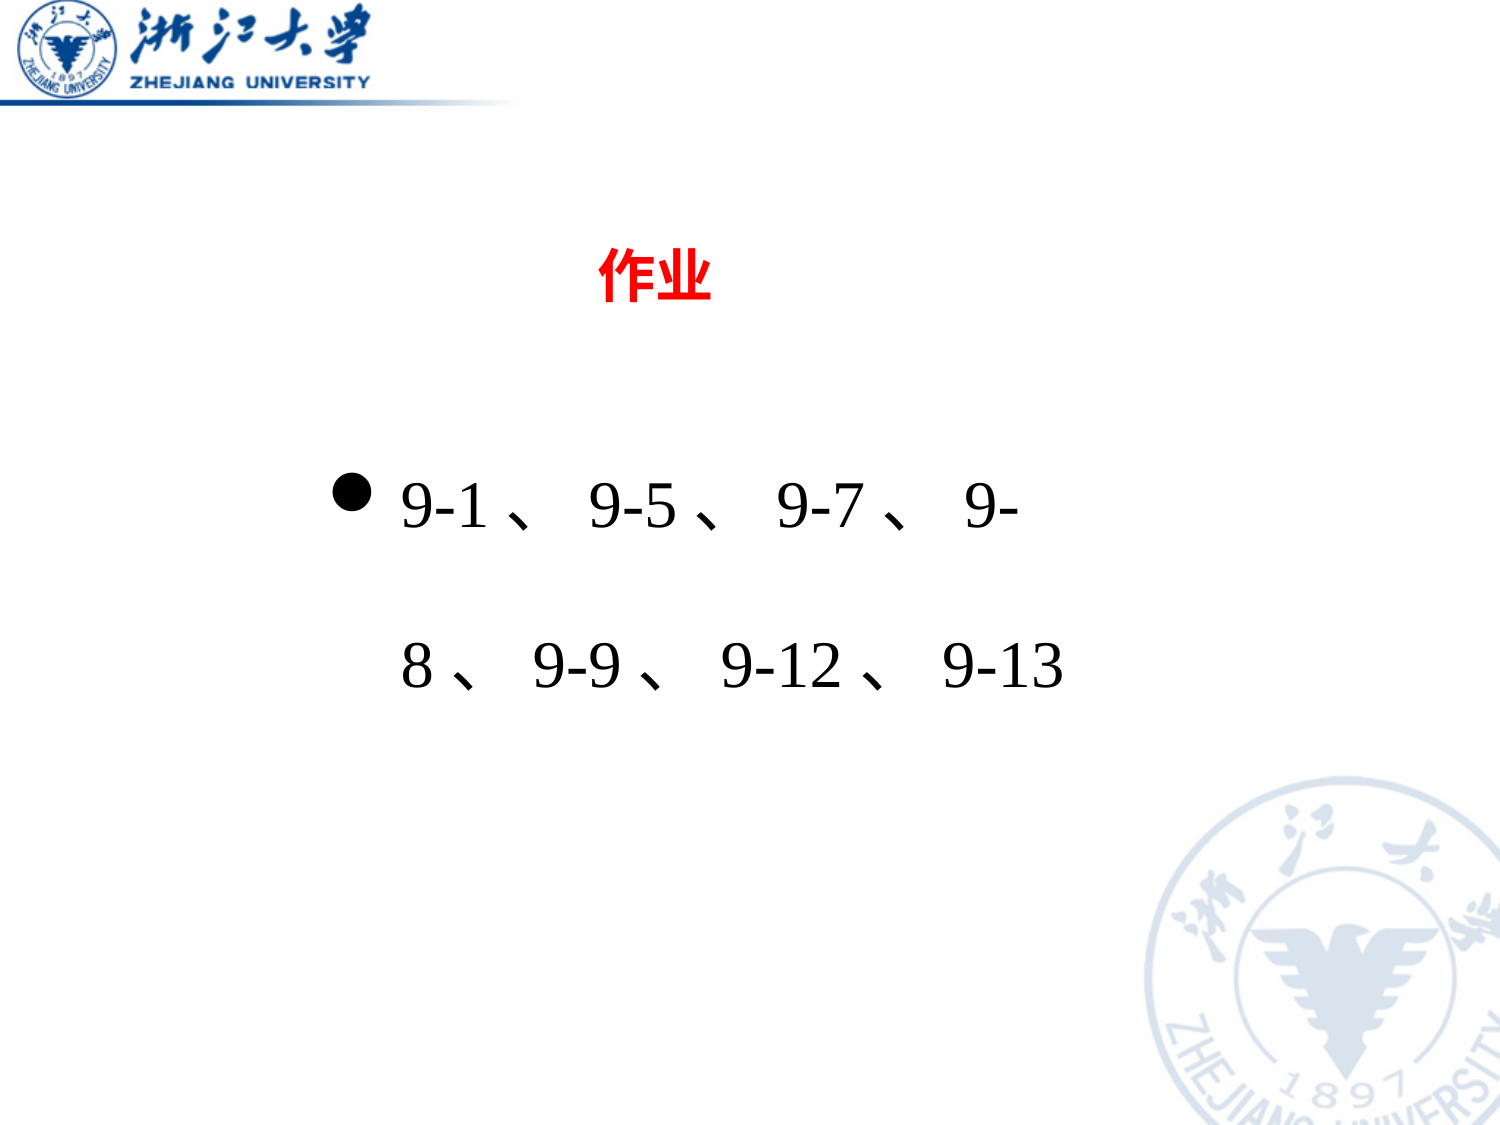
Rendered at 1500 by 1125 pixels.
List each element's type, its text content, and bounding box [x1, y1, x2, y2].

text_box 9-1、9-5、9-7、9-8、9-9、9-12、9-13 [312, 373, 1081, 708]
picture [0, 0, 1500, 1125]
text_box 作业 [478, 231, 833, 317]
